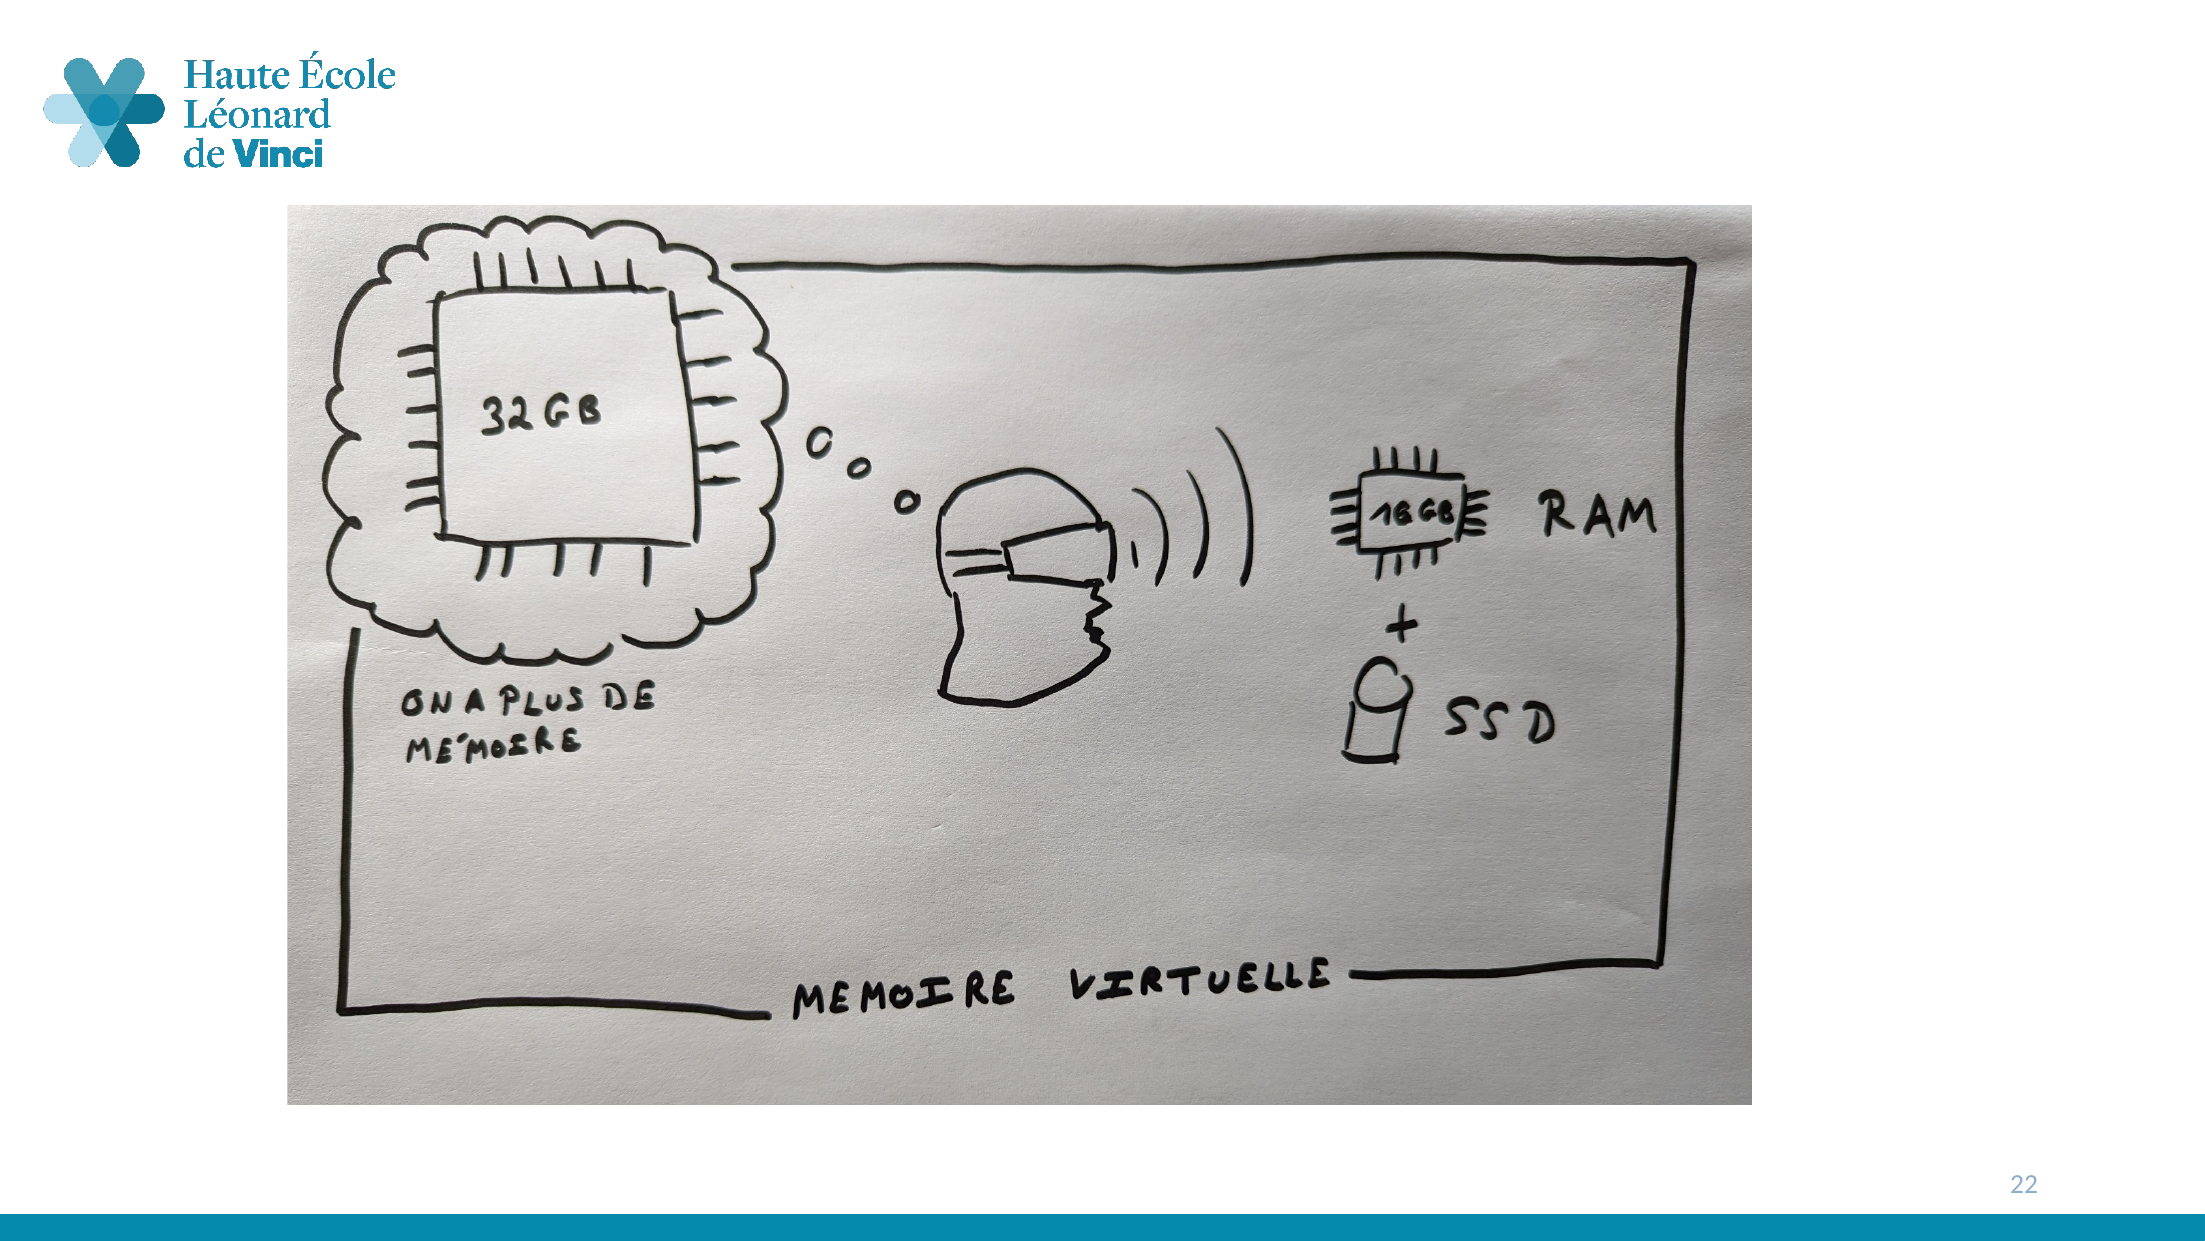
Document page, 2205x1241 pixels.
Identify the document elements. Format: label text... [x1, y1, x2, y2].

slide_number 22 [1557, 1149, 2054, 1216]
picture [16, 33, 422, 194]
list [287, 205, 1753, 1105]
